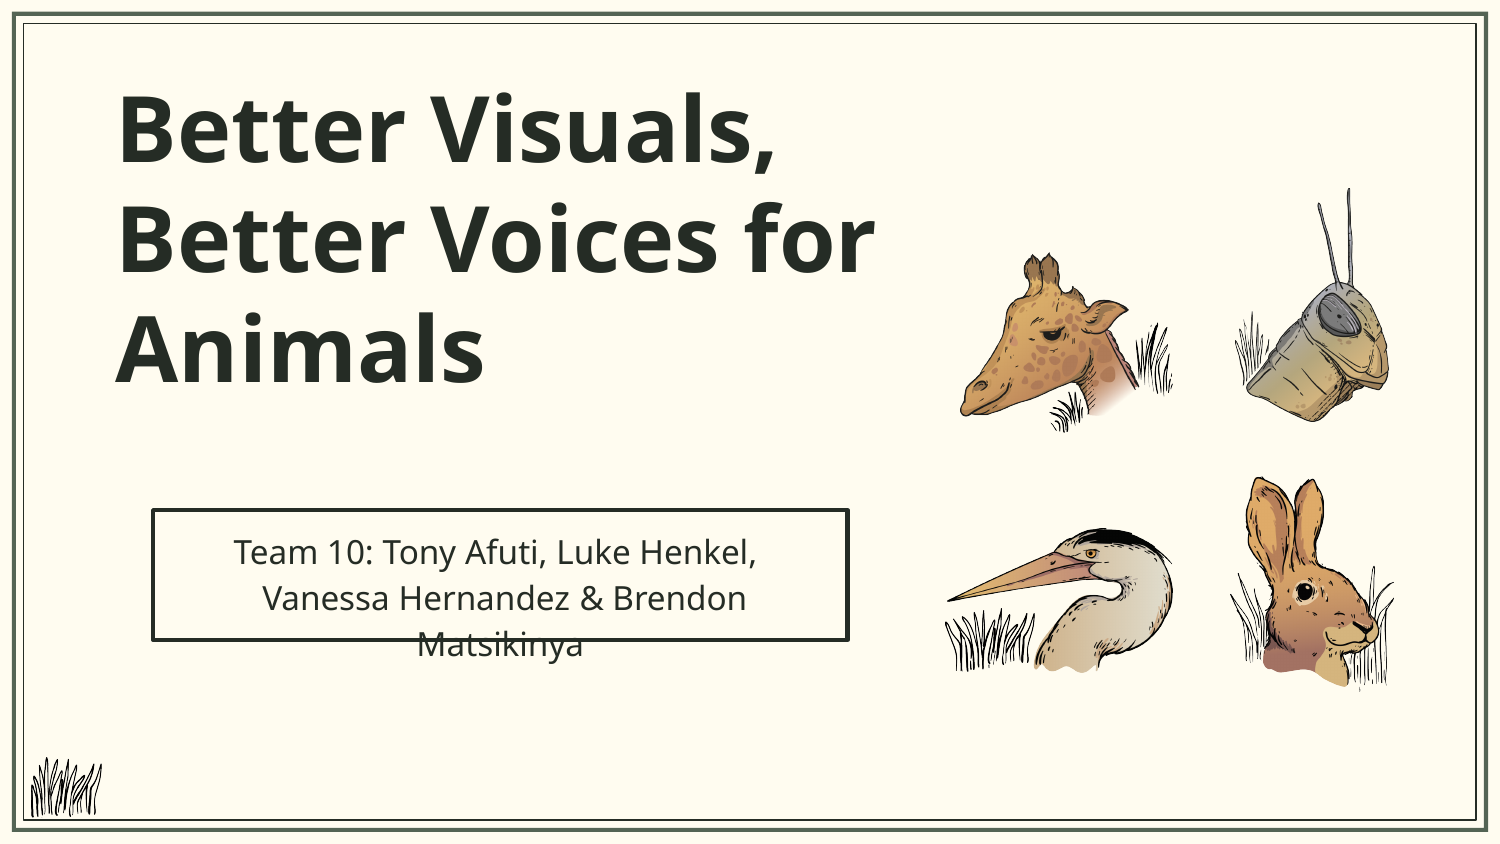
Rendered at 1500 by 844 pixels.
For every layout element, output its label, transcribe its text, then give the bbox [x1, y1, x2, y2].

picture [960, 252, 1173, 433]
picture [1230, 476, 1394, 692]
picture [30, 757, 103, 818]
title Better Visuals, Better Voices for Animals [100, 89, 1066, 416]
picture [1235, 188, 1389, 423]
subtitle Team 10: Tony Afuti, Luke Henkel, Vanessa Hernandez & Brendon Matsikinya [151, 508, 850, 642]
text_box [945, 528, 1173, 673]
